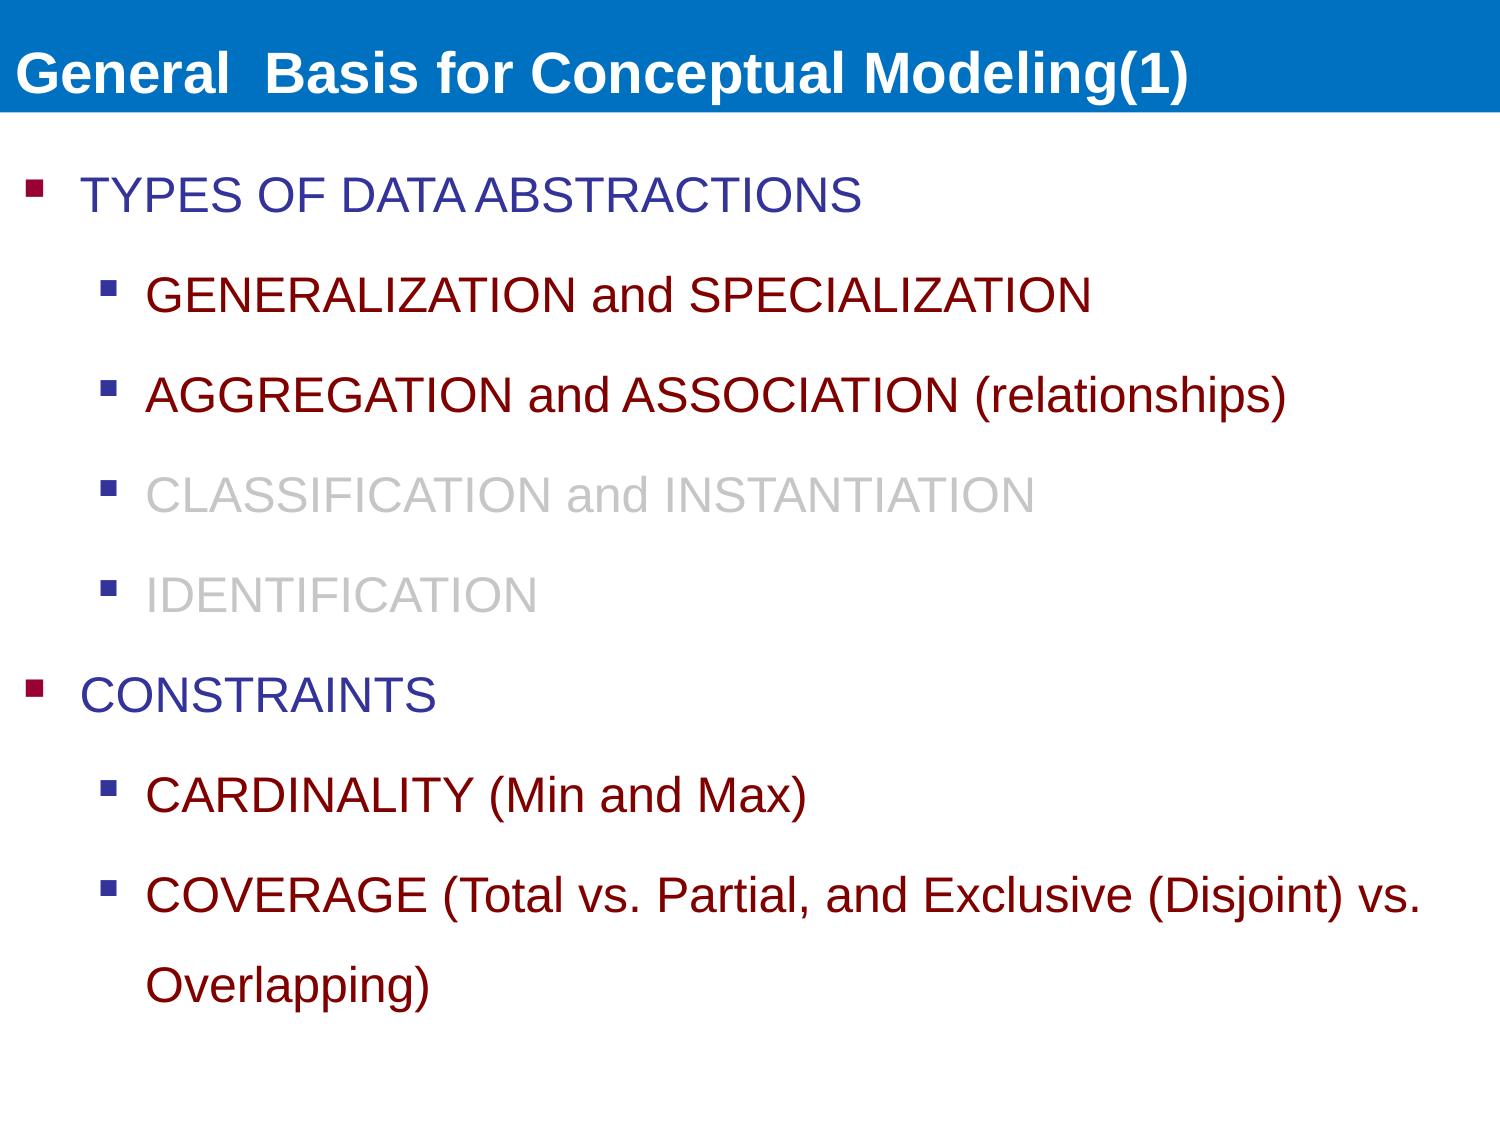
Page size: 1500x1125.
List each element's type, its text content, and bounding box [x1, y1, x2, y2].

list TYPES OF DATA ABSTRACTIONS GENERALIZATION and SPECIALIZATION AGGREGATION and ASSOCIATION (relationships) CLASSIFICATION and INSTANTIATION IDENTIFICATION CONSTRAINTS CARDINALITY (Min and Max) COVERAGE (Total vs. Partial, and Exclusive (Disjoint) vs. Overlapping) [8, 125, 1492, 1100]
title General Basis for Conceptual Modeling(1) [0, 0, 1500, 113]
